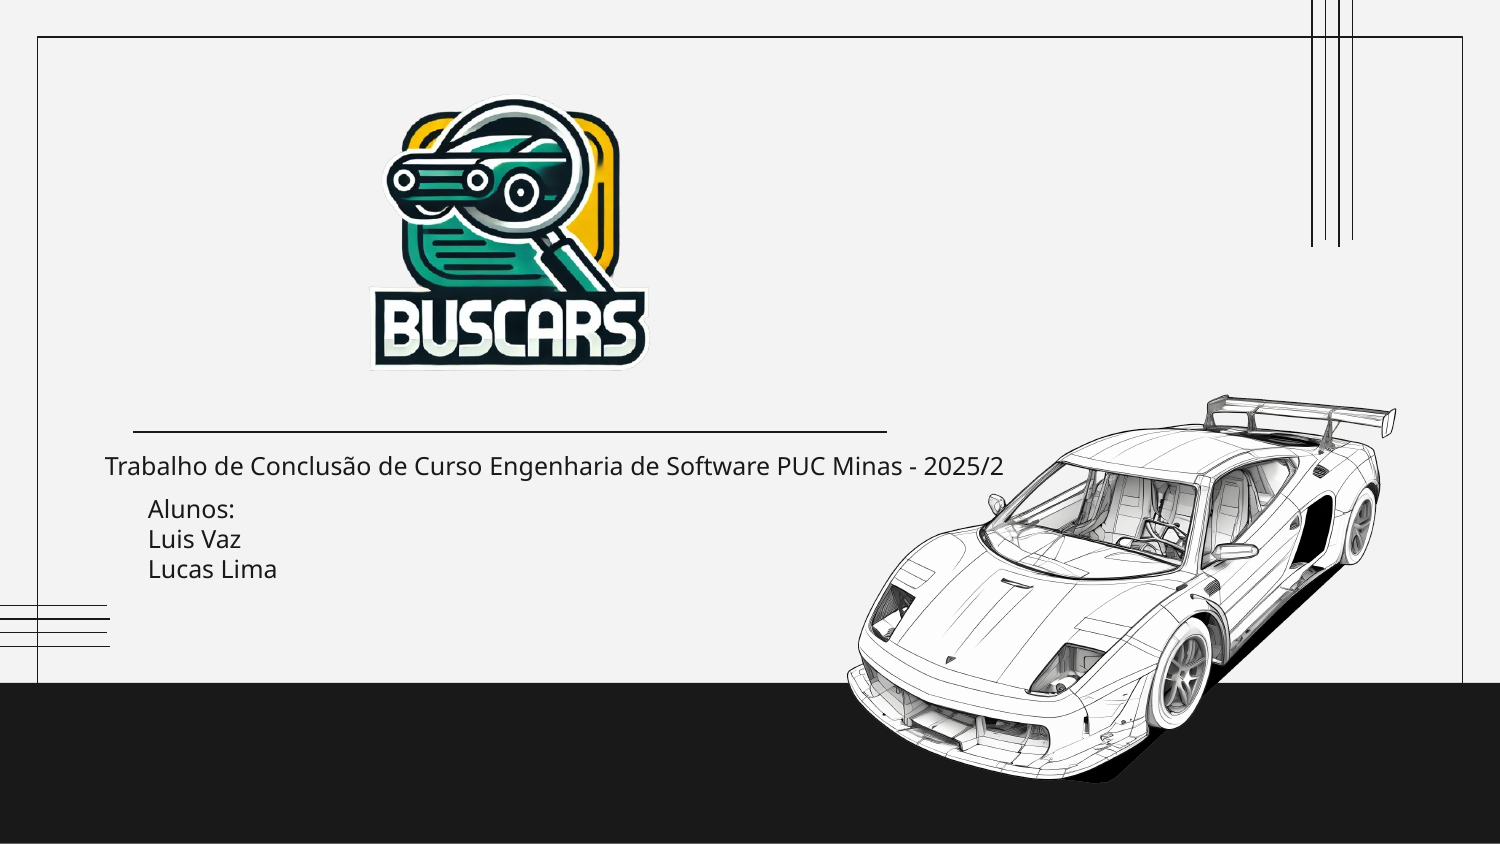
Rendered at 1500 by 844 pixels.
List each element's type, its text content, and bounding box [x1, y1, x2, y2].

subtitle Alunos: Luis Vaz Lucas Lima [132, 555, 486, 599]
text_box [1198, 93, 1466, 135]
picture [302, 45, 709, 433]
subtitle Trabalho de Conclusão de Curso Engenharia de Software PUC Minas - 2025/2 [89, 438, 826, 496]
picture [831, 382, 1408, 801]
